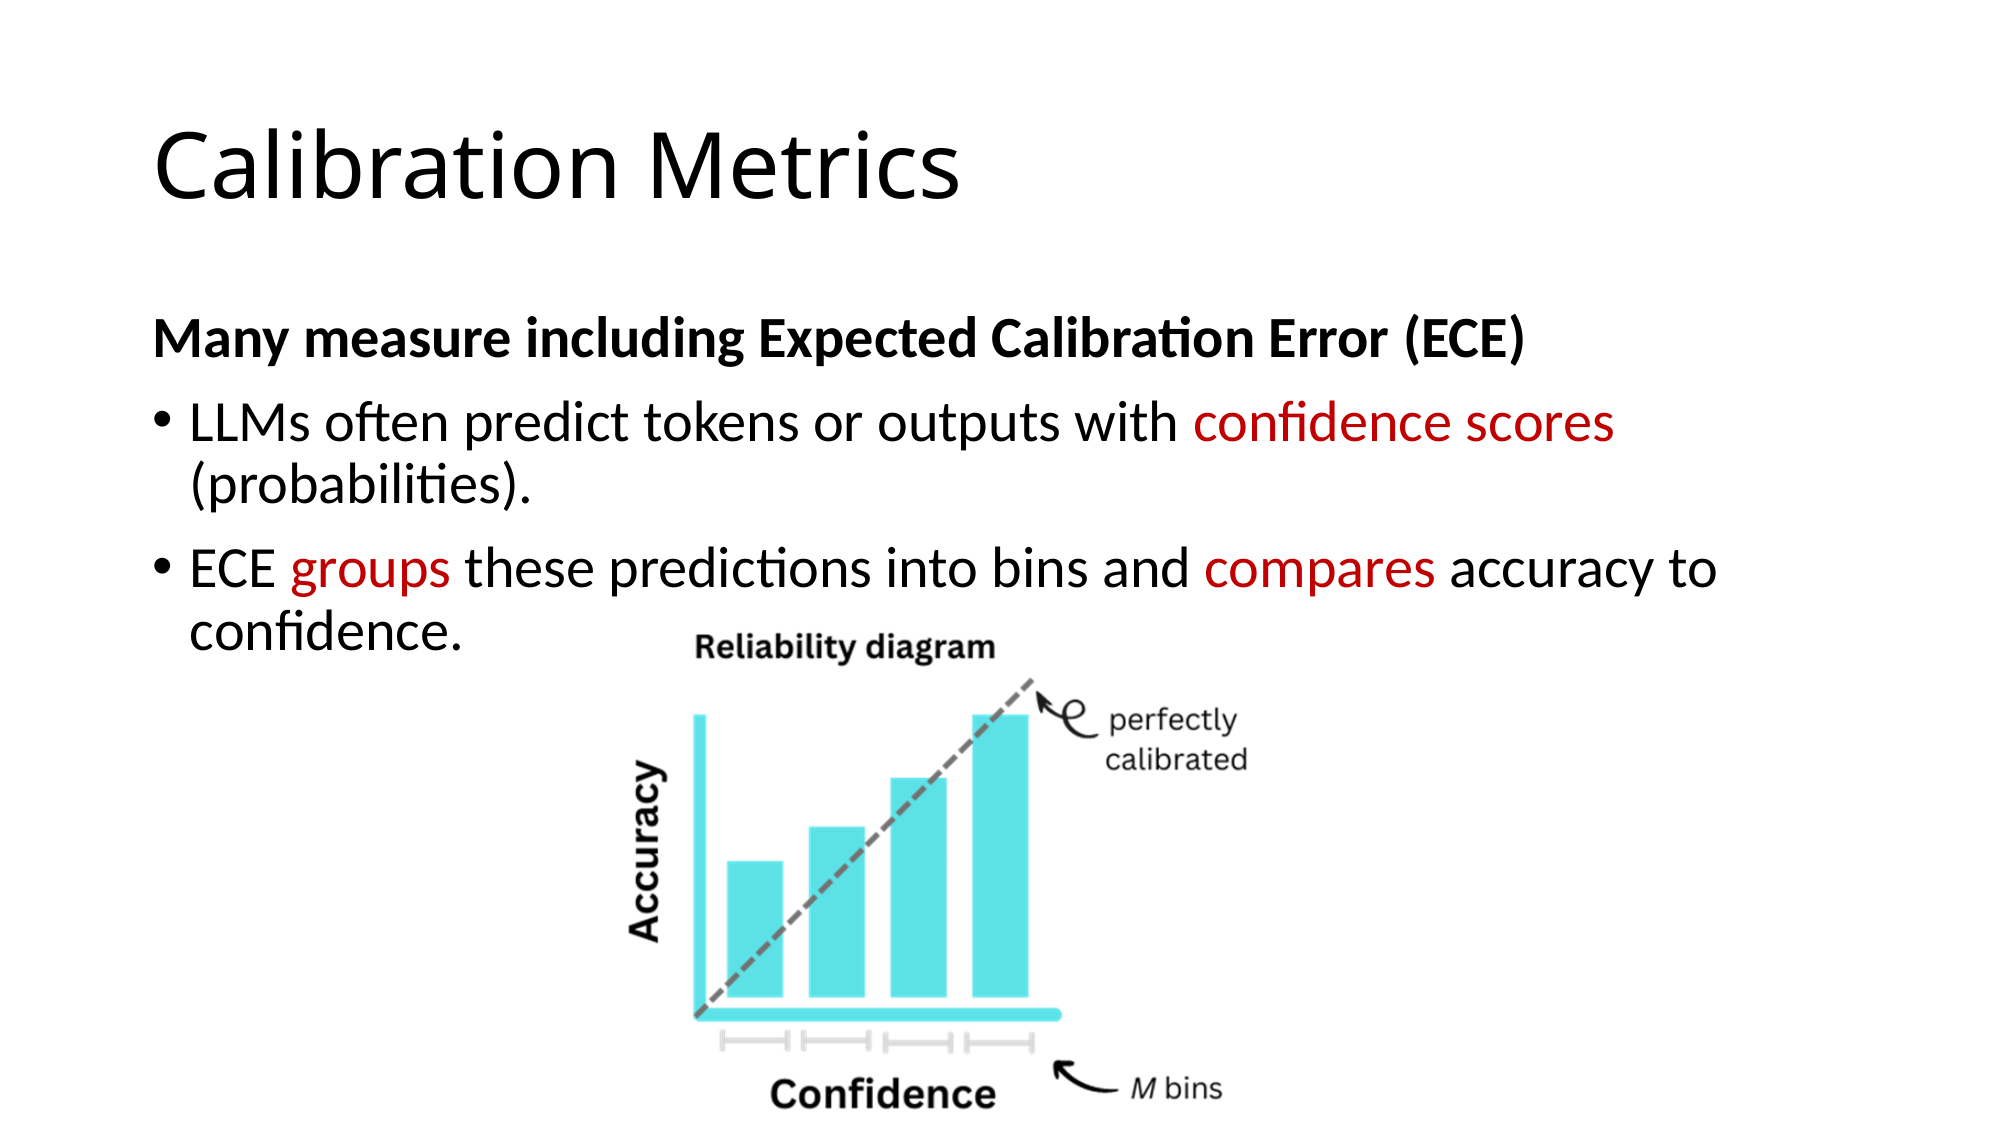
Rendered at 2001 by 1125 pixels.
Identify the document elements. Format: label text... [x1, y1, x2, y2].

title Calibration Metrics [137, 59, 1863, 278]
picture [613, 623, 1257, 1125]
list Many measure including Expected Calibration Error (ECE) LLMs often predict tokens or outputs with confidence scores (probabilities). ECE groups these predictions into bins and compares accuracy to confidence. [137, 299, 1912, 1014]
